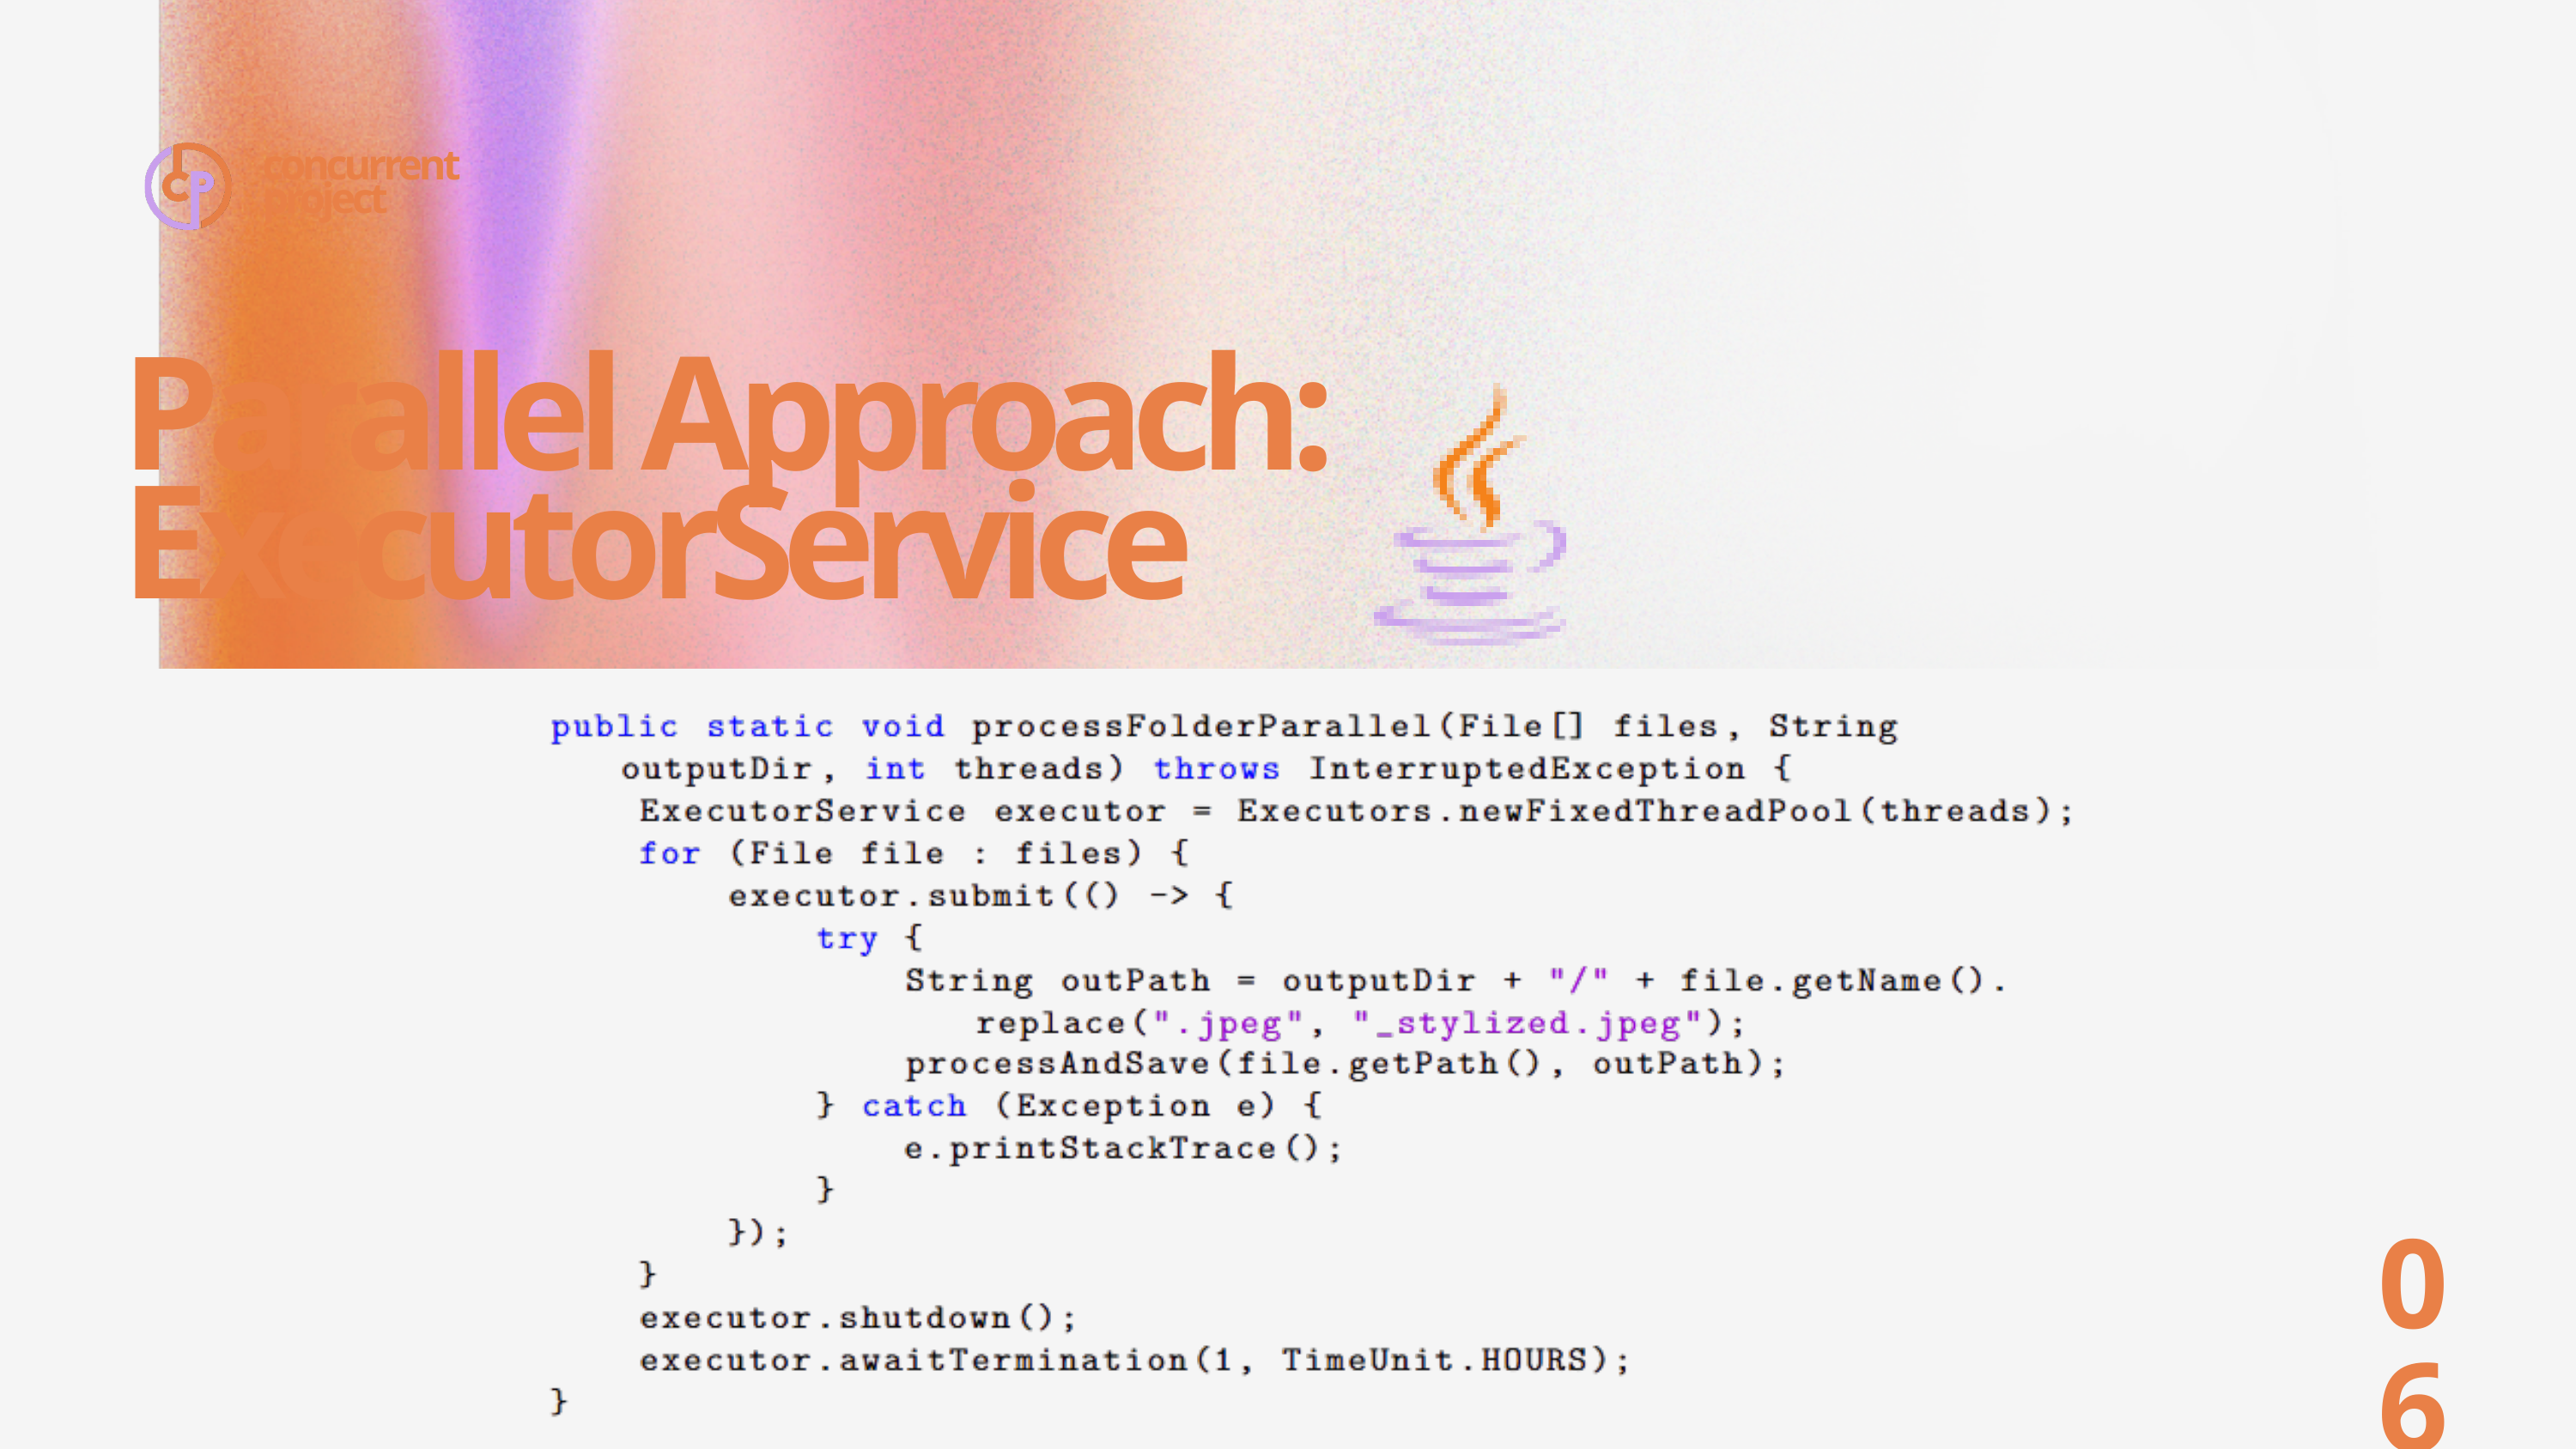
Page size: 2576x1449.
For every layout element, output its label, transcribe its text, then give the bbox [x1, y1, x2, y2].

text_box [0, 0, 2576, 670]
text_box [458, 706, 2118, 1423]
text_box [144, 142, 489, 230]
text_box 06 [2379, 1229, 2484, 1449]
